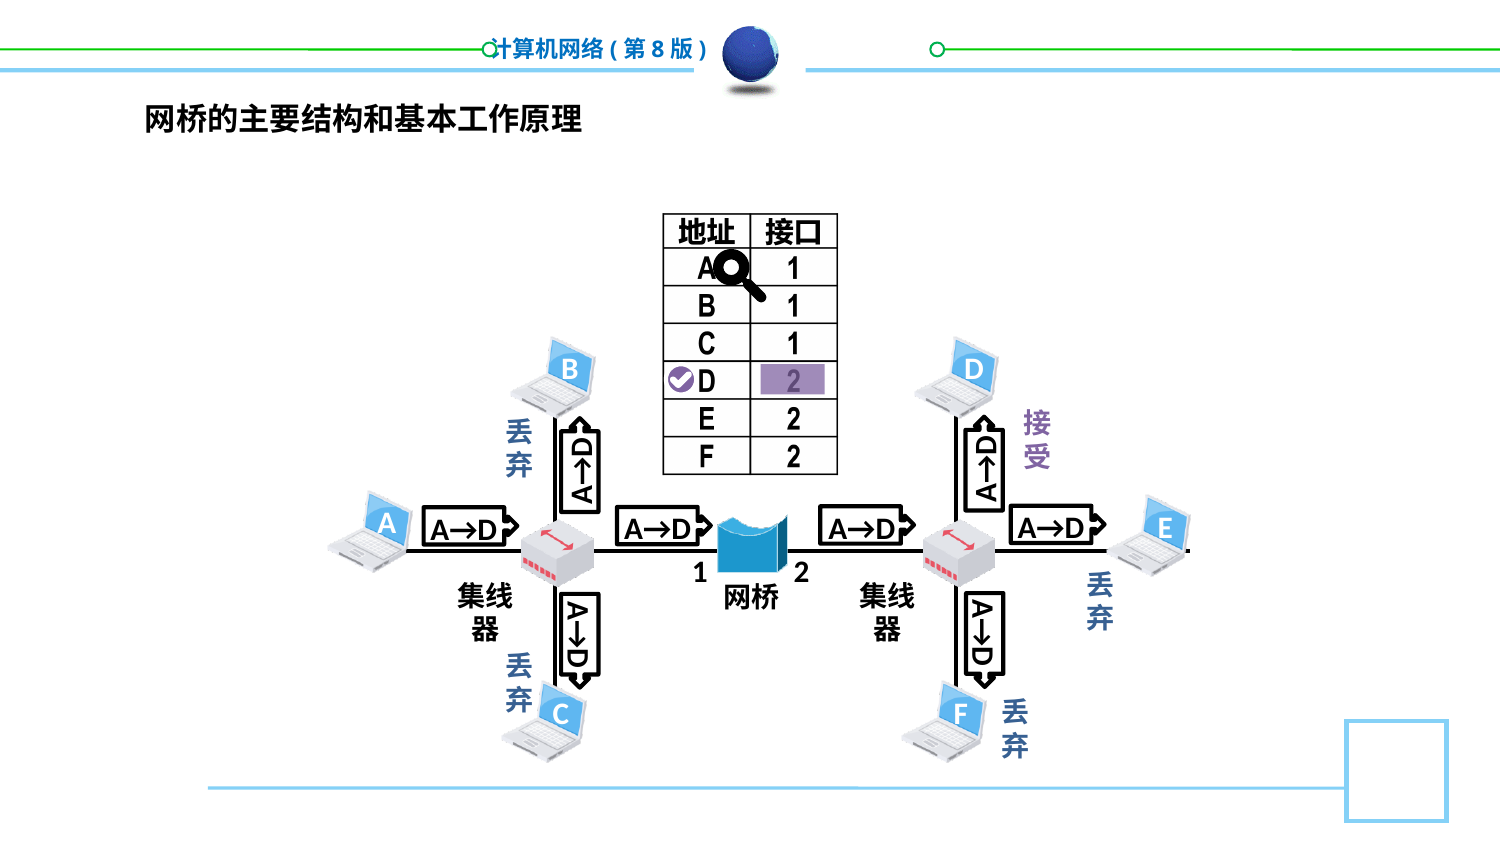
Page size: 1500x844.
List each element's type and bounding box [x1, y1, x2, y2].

text_box [130, 92, 800, 145]
picture [662, 205, 839, 493]
picture [720, 24, 780, 92]
text_box [327, 335, 1192, 770]
